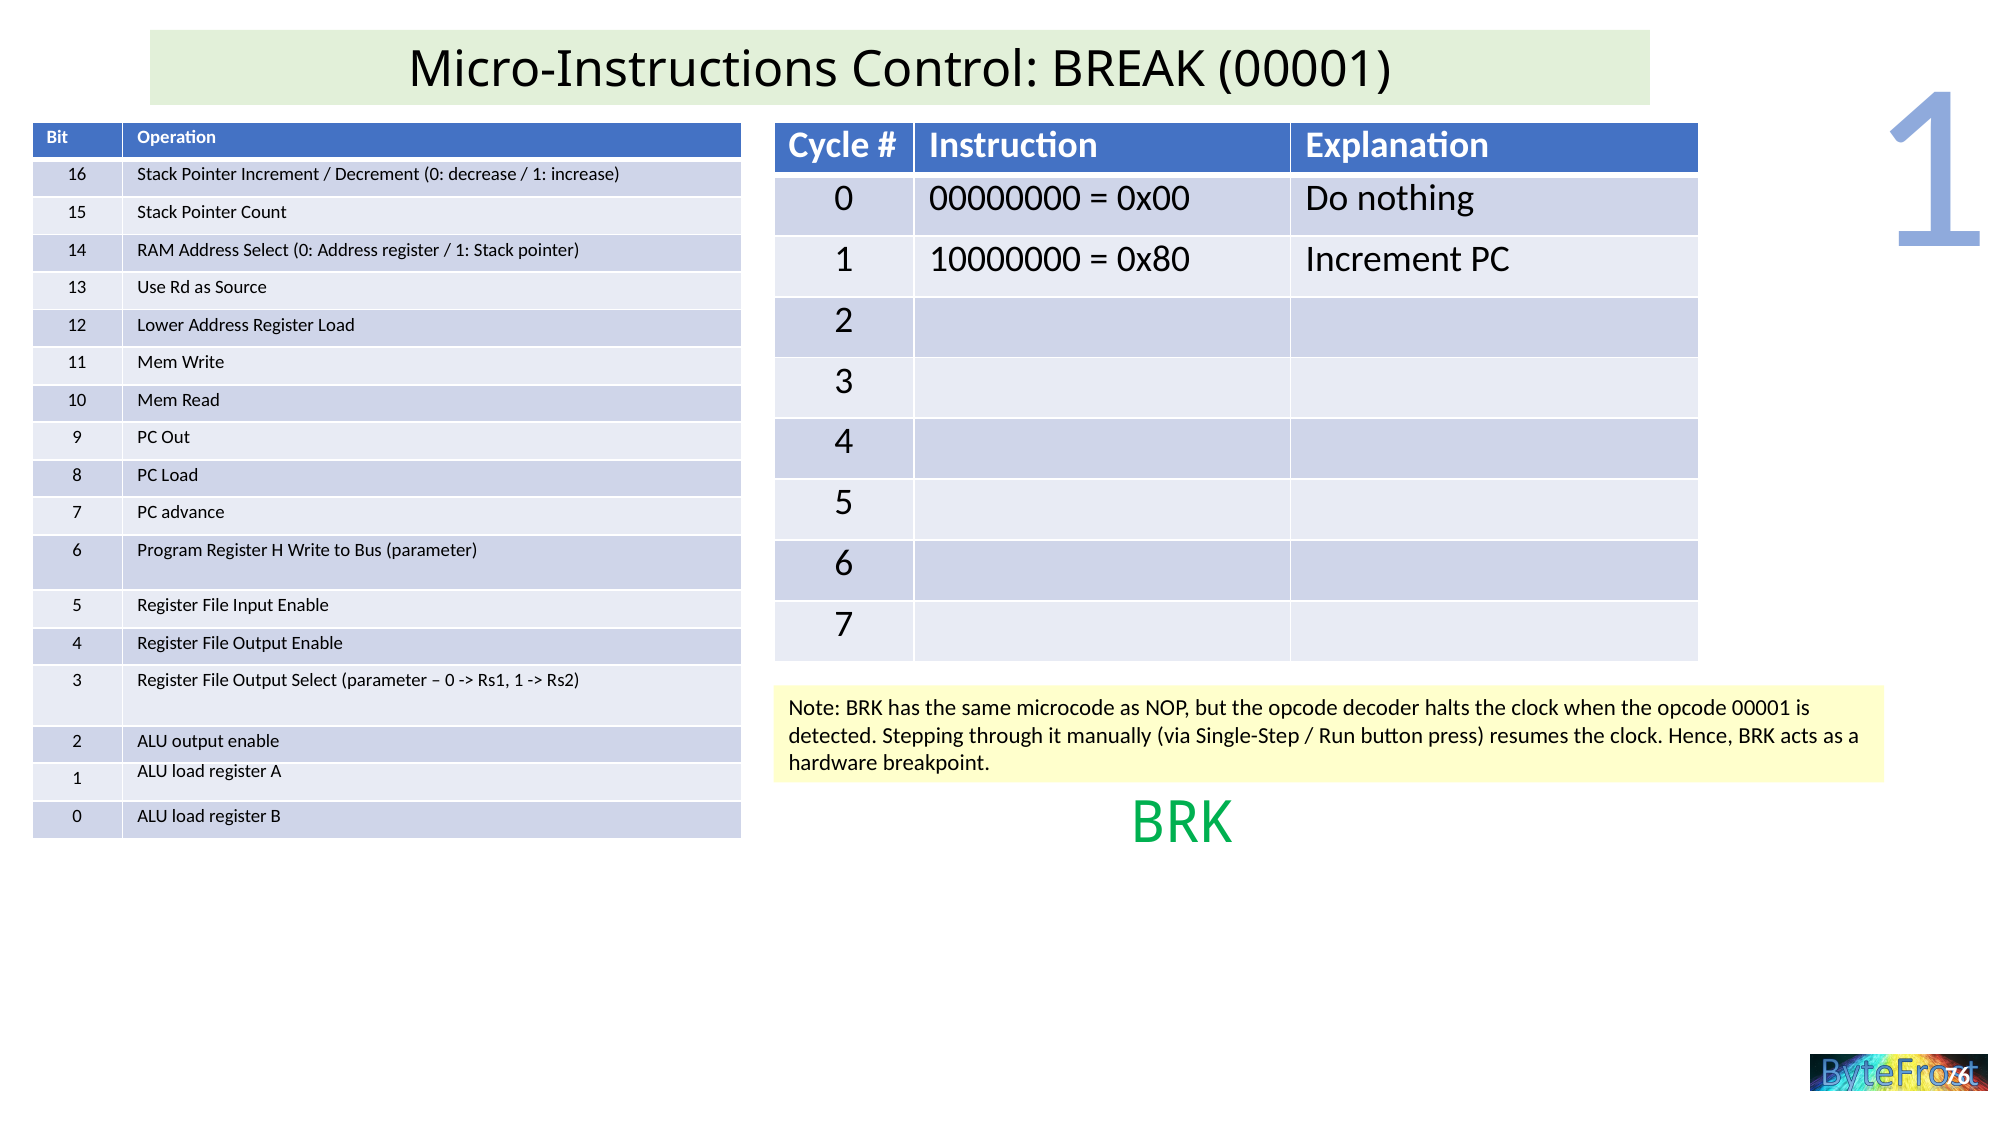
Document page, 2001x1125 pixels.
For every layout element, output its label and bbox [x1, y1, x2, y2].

table_cell [915, 178, 1290, 235]
text_box [773, 685, 1885, 862]
table_cell [33, 386, 122, 421]
table_cell [775, 298, 913, 357]
table_cell [33, 498, 122, 534]
table_cell [915, 419, 1290, 478]
picture [1810, 1054, 1988, 1091]
table_cell [33, 629, 122, 664]
table_cell [33, 273, 122, 309]
table_cell [33, 198, 122, 234]
table_cell [1291, 178, 1698, 235]
table_cell [33, 764, 122, 800]
table_cell [33, 162, 122, 196]
table_cell [33, 591, 122, 627]
table_cell [915, 237, 1290, 296]
table_cell [123, 629, 741, 664]
table_cell [1291, 419, 1698, 478]
table_cell [123, 498, 741, 534]
table_cell [123, 386, 741, 421]
table_cell [33, 727, 122, 762]
title [150, 29, 1650, 105]
table_cell [775, 178, 913, 235]
table_cell [915, 298, 1290, 357]
table_cell [1291, 237, 1698, 296]
table_cell [33, 666, 122, 725]
table_cell [33, 423, 122, 459]
table_cell [775, 480, 913, 539]
table_cell [123, 235, 741, 271]
table_cell [33, 461, 122, 496]
table_cell [915, 541, 1290, 600]
text_box [1535, 1044, 1986, 1105]
table_cell [915, 602, 1290, 661]
table_cell [1291, 541, 1698, 600]
table_cell [123, 348, 741, 384]
table_cell [123, 461, 741, 496]
table_cell [123, 310, 741, 346]
table_header [775, 123, 913, 172]
table_cell [123, 591, 741, 627]
table_header [1291, 123, 1698, 172]
table_cell [1291, 298, 1698, 357]
table_cell [33, 348, 122, 384]
text_box [1855, 0, 2000, 303]
table_cell [123, 727, 741, 762]
table_cell [123, 162, 741, 196]
table_cell [123, 273, 741, 309]
table_cell [33, 235, 122, 271]
table_cell [123, 666, 741, 725]
table_cell [775, 541, 913, 600]
table_cell [123, 198, 741, 234]
table_cell [775, 358, 913, 417]
table_cell [123, 764, 741, 800]
table_cell [33, 536, 122, 589]
table_header [33, 123, 122, 157]
table_cell [775, 419, 913, 478]
table_header [123, 123, 741, 157]
table_header [915, 123, 1290, 172]
table_cell [123, 536, 741, 589]
table_cell [33, 802, 122, 838]
table_cell [775, 237, 913, 296]
table_cell [1291, 602, 1698, 661]
table_cell [915, 480, 1290, 539]
table_cell [775, 602, 913, 661]
table_cell [1291, 480, 1698, 539]
table_cell [33, 310, 122, 346]
table_cell [123, 802, 741, 838]
table_cell [123, 423, 741, 459]
table_cell [915, 358, 1290, 417]
table_cell [1291, 358, 1698, 417]
